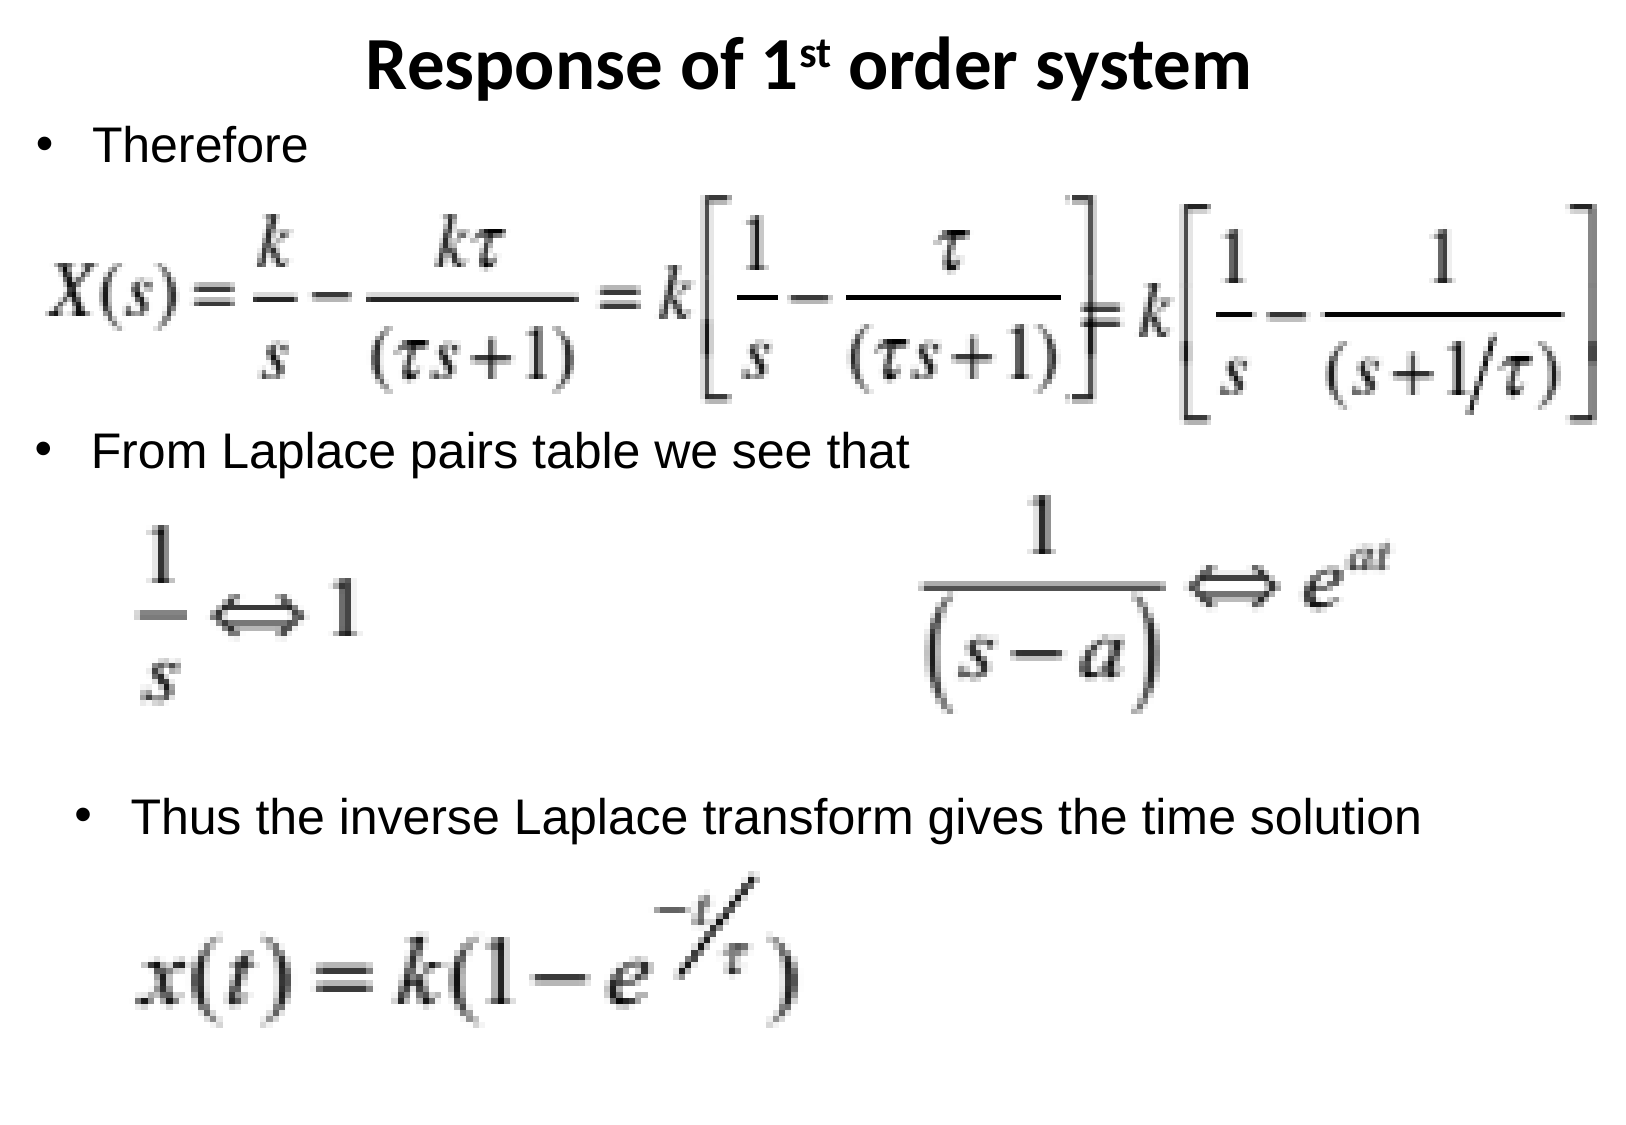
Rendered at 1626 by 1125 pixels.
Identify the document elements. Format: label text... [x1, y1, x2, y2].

text_box Response of 1st order system [77, 0, 1541, 119]
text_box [123, 853, 806, 1036]
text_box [591, 181, 1098, 410]
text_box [123, 488, 364, 717]
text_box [907, 457, 1403, 721]
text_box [1071, 189, 1602, 431]
text_box From Laplace pairs table we see that [19, 410, 926, 486]
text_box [36, 195, 585, 405]
text_box Therefore [21, 105, 324, 181]
text_box Thus the inverse Laplace transform gives the time solution [59, 777, 1438, 853]
